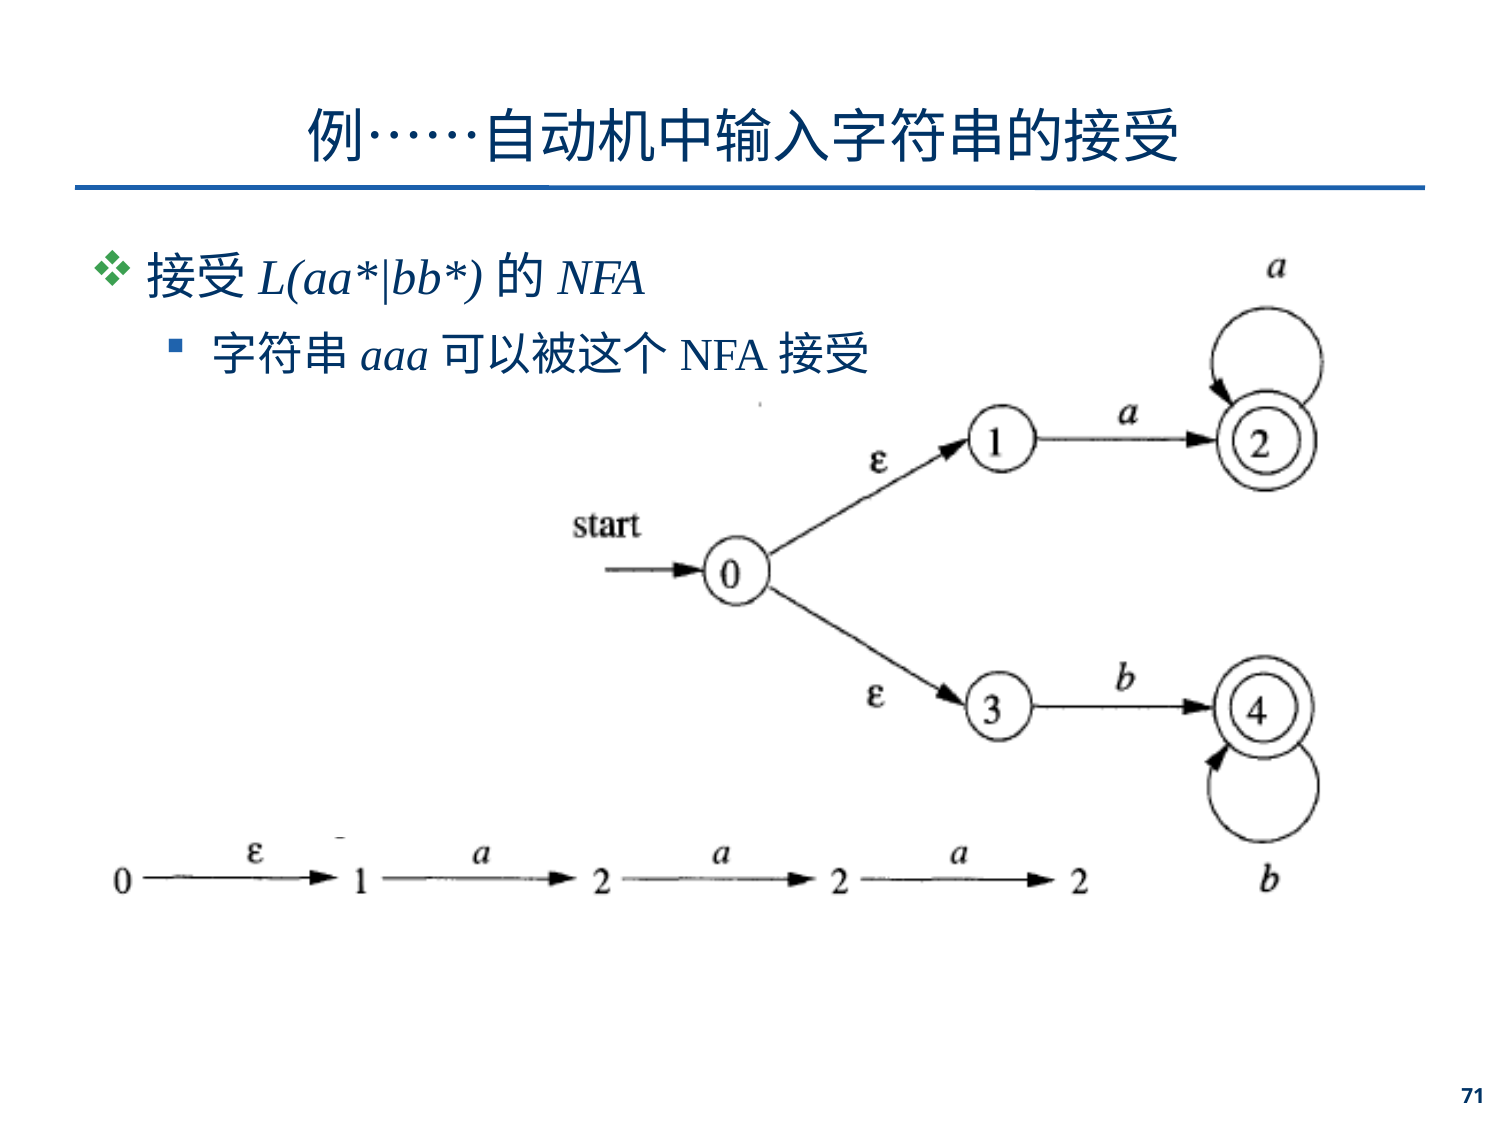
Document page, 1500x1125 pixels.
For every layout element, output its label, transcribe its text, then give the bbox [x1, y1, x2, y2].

title 例……自动机中输入字符串的接受 [137, 87, 1351, 181]
slide_number 71 [1149, 1074, 1500, 1117]
list 接受L(aa*|bb*)的NFA 字符串aaa可以被这个NFA接受 [74, 224, 951, 826]
picture [87, 243, 1351, 913]
